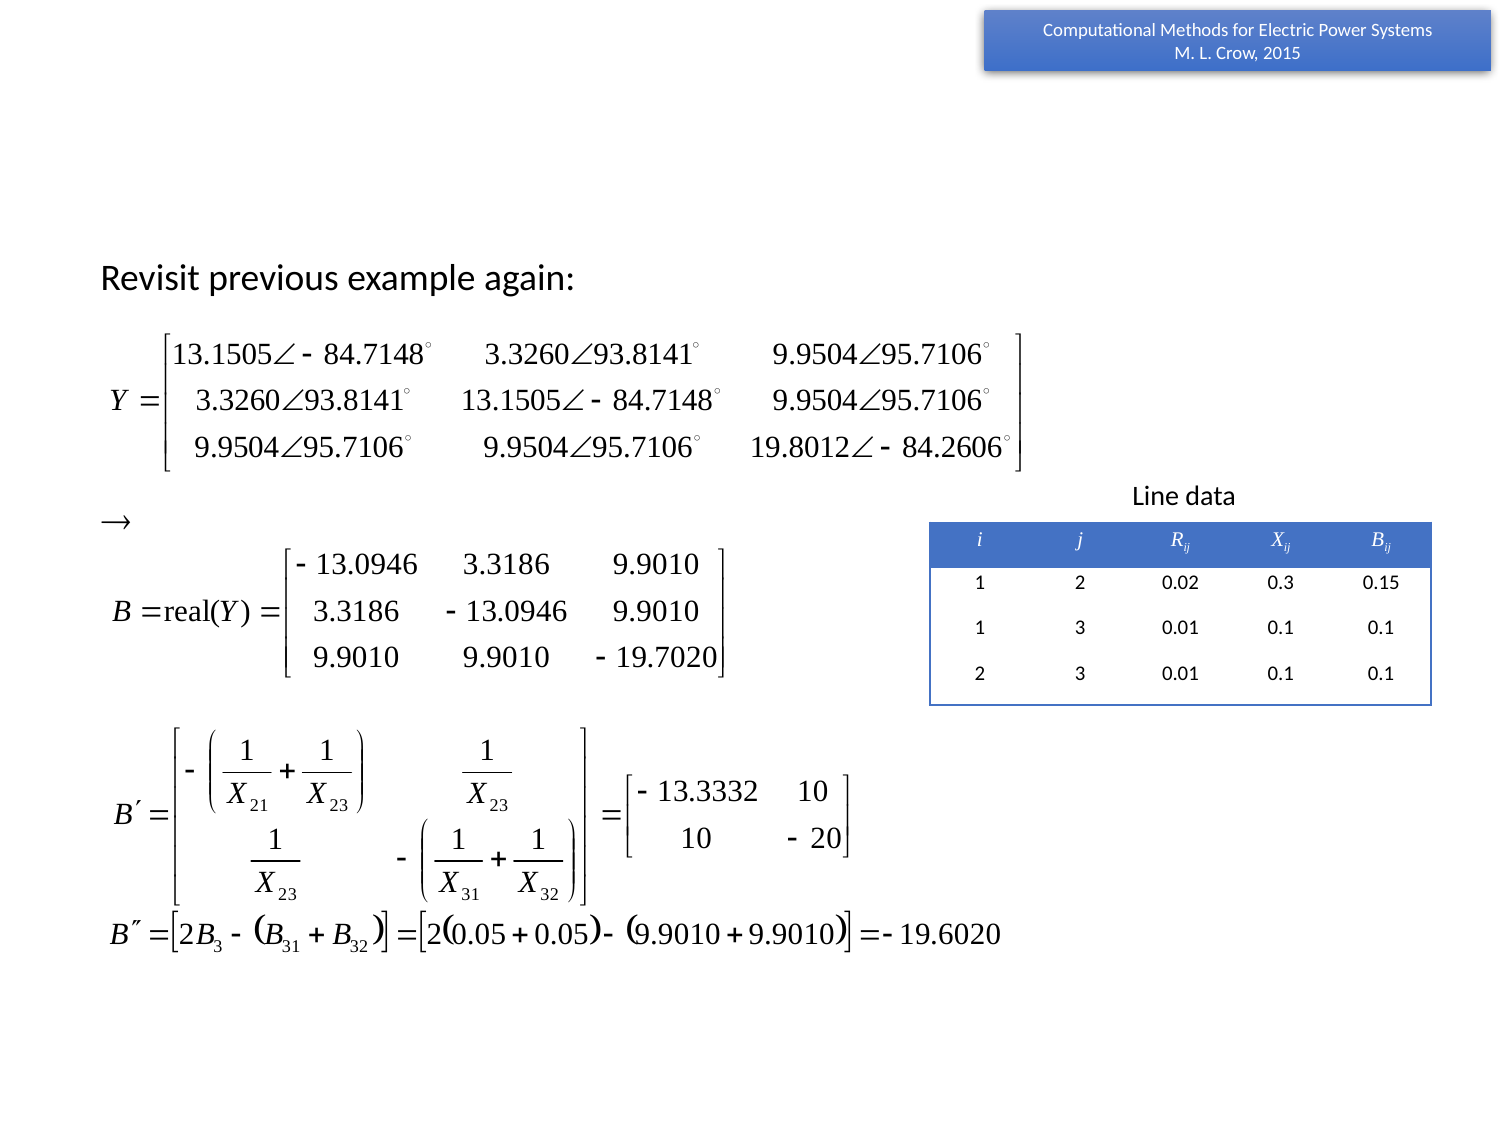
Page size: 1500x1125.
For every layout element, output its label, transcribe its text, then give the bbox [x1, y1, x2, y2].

table_header Xij [1231, 523, 1331, 568]
table_cell 0.1 [1231, 659, 1331, 704]
table_cell 3 [1030, 614, 1130, 659]
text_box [103, 721, 1005, 959]
table_cell 0.1 [1231, 614, 1331, 659]
table_header Rij [1130, 523, 1231, 568]
table_header Bij [1331, 523, 1430, 568]
text_box  [86, 488, 147, 549]
text_box Line data [1117, 469, 1251, 519]
table_header i [931, 523, 1030, 568]
table_cell 0.01 [1130, 614, 1231, 659]
table_cell 2 [931, 659, 1030, 704]
table_cell 0.1 [1331, 614, 1430, 659]
table_cell 1 [931, 614, 1030, 659]
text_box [106, 328, 1033, 478]
table_cell 0.1 [1331, 659, 1430, 704]
table_cell 3 [1030, 659, 1130, 704]
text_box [106, 541, 736, 686]
table_header j [1030, 523, 1130, 568]
table_cell 1 [931, 568, 1030, 614]
text_box Revisit previous example again: [85, 245, 591, 305]
table_cell 0.3 [1231, 568, 1331, 614]
table_cell 0.15 [1331, 568, 1430, 614]
table_cell 0.02 [1130, 568, 1231, 614]
table_cell 0.01 [1130, 659, 1231, 704]
table_cell 2 [1030, 568, 1130, 614]
